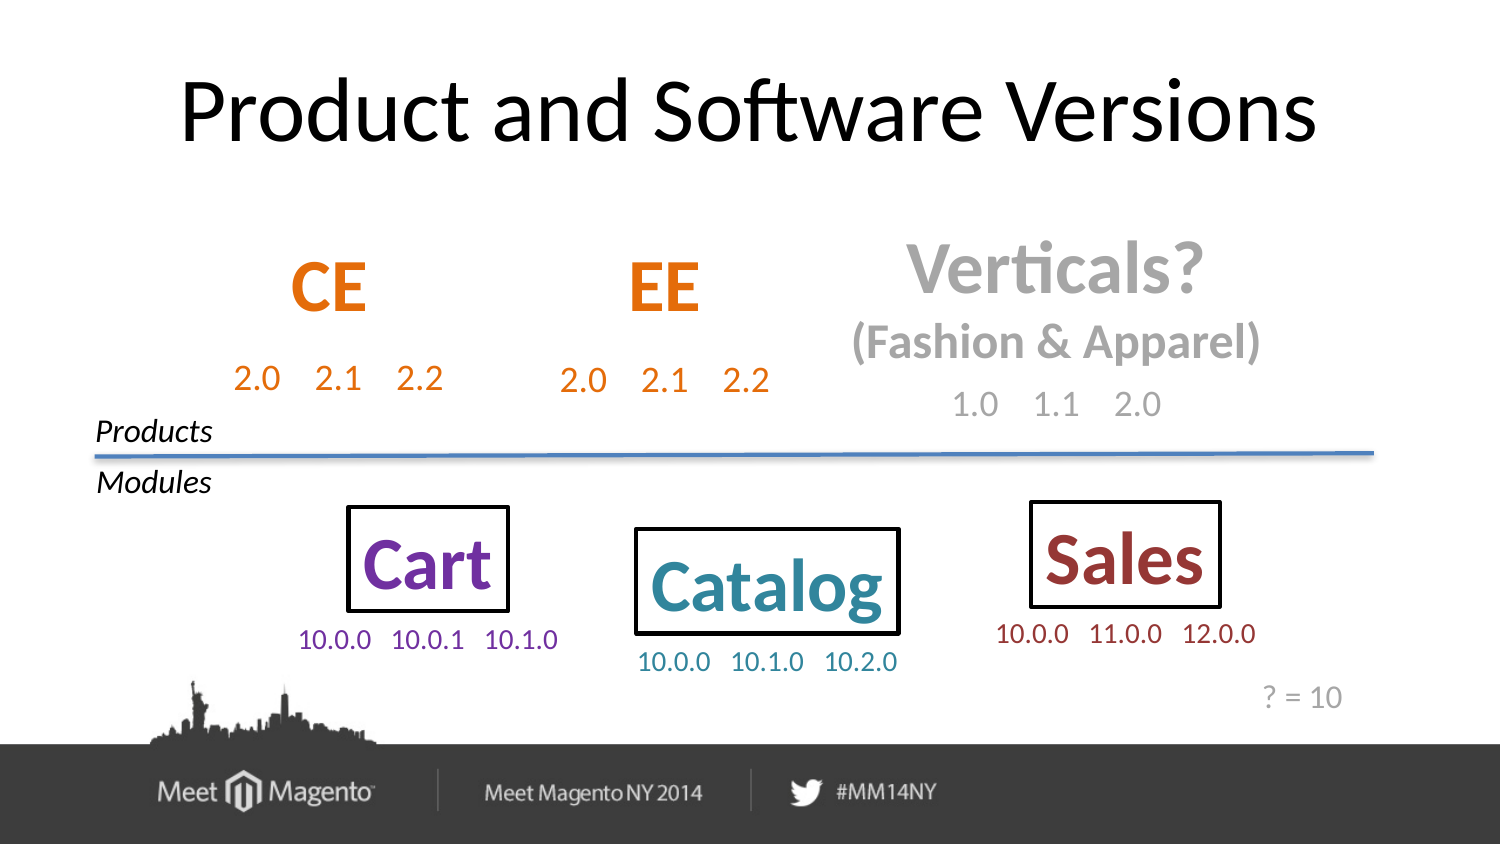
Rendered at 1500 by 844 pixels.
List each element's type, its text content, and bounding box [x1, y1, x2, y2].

text_box 2.0 2.1 2.2 [218, 345, 459, 406]
text_box 10.0.0 11.0.0 12.0.0 [980, 606, 1271, 657]
text_box CE [277, 229, 383, 335]
text_box 1.0 1.1 2.0 [936, 371, 1177, 432]
text_box Modules [81, 457, 228, 508]
text_box 10.0.0 10.0.1 10.1.0 [282, 612, 574, 663]
text_box EE [613, 229, 717, 335]
text_box Catalog [634, 527, 901, 634]
text_box Sales [1029, 500, 1222, 606]
text_box Cart [346, 505, 510, 612]
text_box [94, 452, 1375, 457]
title Product and Software Versions [75, 34, 1425, 176]
picture [0, 0, 1500, 844]
text_box 10.0.0 10.1.0 10.2.0 [621, 634, 913, 685]
text_box 2.0 2.1 2.2 [544, 347, 785, 408]
text_box ? = 10 [1247, 667, 1358, 723]
text_box Verticals? (Fashion & Apparel) [835, 211, 1277, 376]
text_box Products [80, 402, 228, 457]
